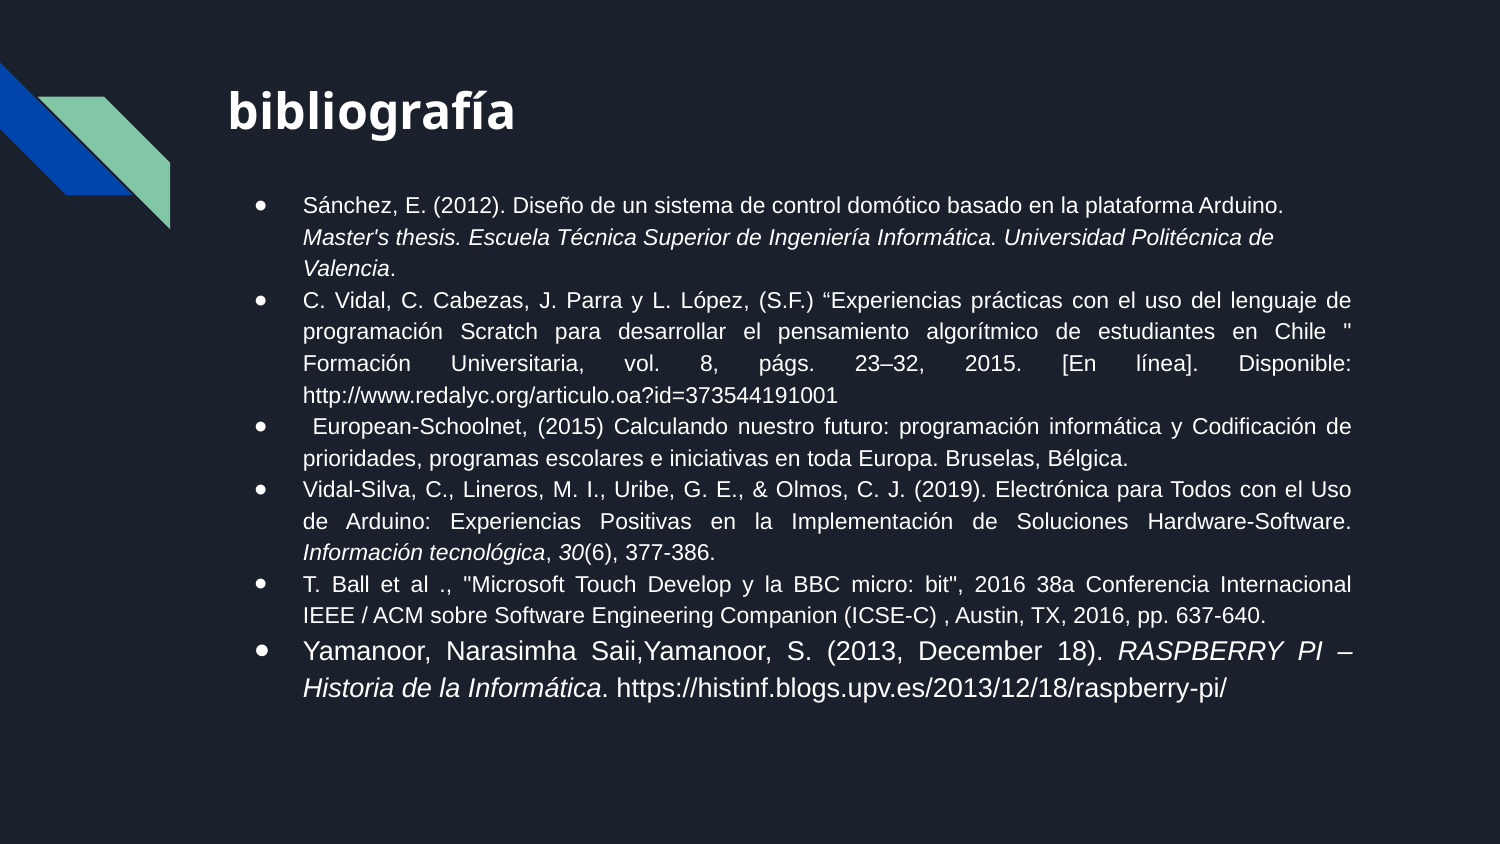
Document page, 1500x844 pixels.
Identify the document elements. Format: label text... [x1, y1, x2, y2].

list Sánchez, E. (2012). Diseño de un sistema de control domótico basado en la plataforma Arduino. Master's thesis. Escuela Técnica Superior de Ingeniería Informática. Universidad Politécnica de Valencia. C. Vidal, C. Cabezas, J. Parra y L. López, (S.F.) “Experiencias prácticas con el uso del lenguaje de programación Scratch para desarrollar el pensamiento algorítmico de estudiantes en Chile " Formación Universitaria, vol. 8, págs. 23–32, 2015. [En línea]. Disponible: http://www.redalyc.org/articulo.oa?id=373544191001 European-Schoolnet, (2015) Calculando nuestro futuro: programación informática y Codificación de prioridades, programas escolares e iniciativas en toda Europa. Bruselas, Bélgica. Vidal-Silva, C., Lineros, M. I., Uribe, G. E., & Olmos, C. J. (2019). Electrónica para Todos con el Uso de Arduino: Experiencias Positivas en la Implementación de Soluciones Hardware-Software. Información tecnológica, 30(6), 377-386. T. Ball et al ., "Microsoft Touch Develop y la BBC micro: bit", 2016 38a Conferencia Internacional IEEE / ACM sobre Software Engineering Companion (ICSE-C) , Austin, TX, 2016, pp. 637-640. Yamanoor, Narasimha Saii,Yamanoor, S. (2013, December 18). RASPBERRY PI – Historia de la Informática. https://histinf.blogs.upv.es/2013/12/18/raspberry-pi/ [212, 171, 1368, 735]
title bibliografía [212, 64, 1368, 171]
